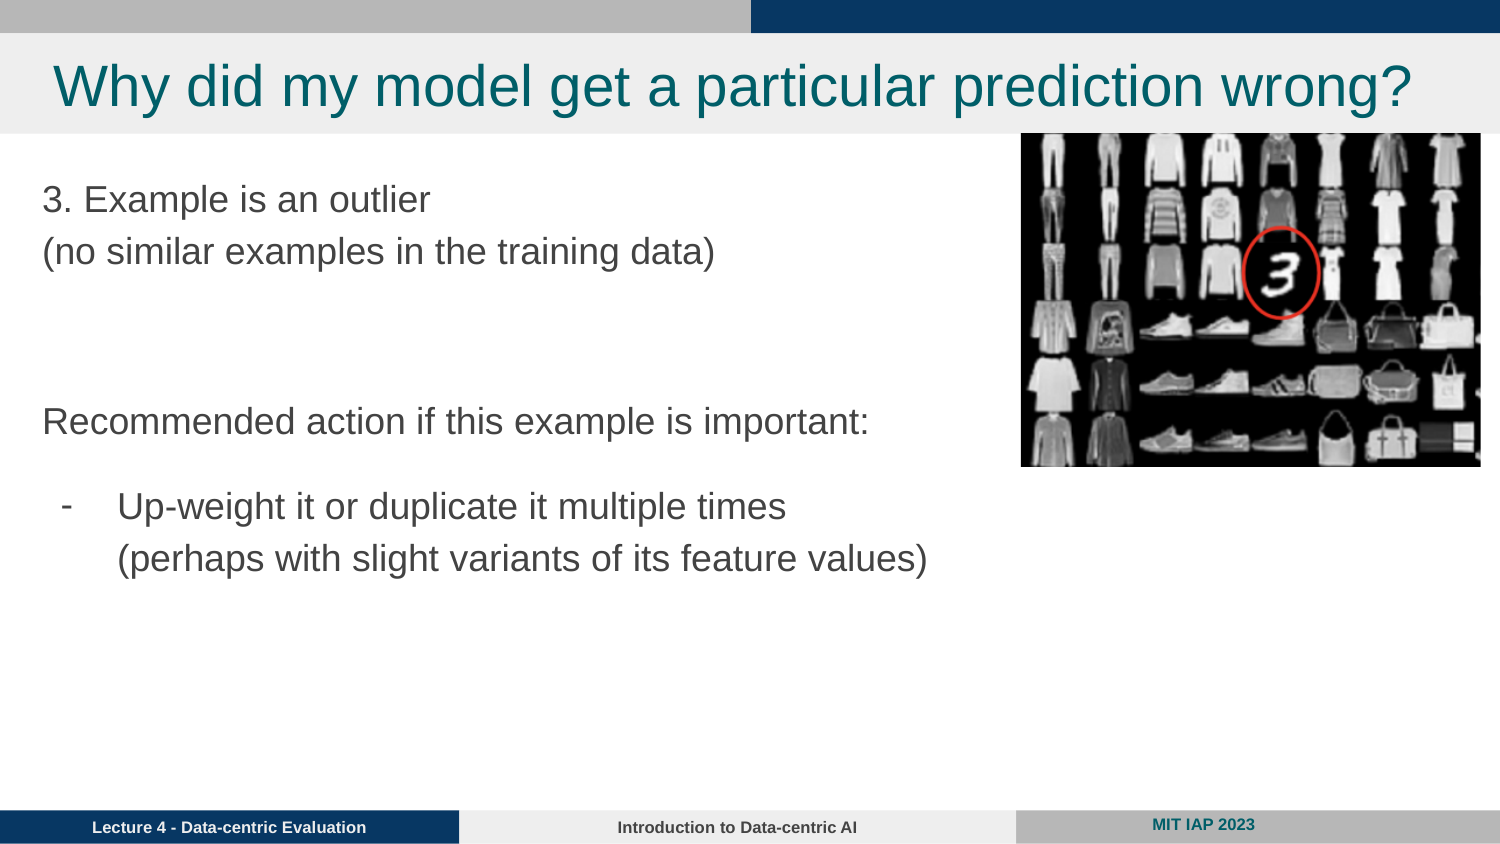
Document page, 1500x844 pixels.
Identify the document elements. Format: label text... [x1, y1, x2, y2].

picture [1020, 133, 1481, 468]
list 3. Example is an outlier (no similar examples in the training data) Recommended action if this example is important: Up-weight it or duplicate it multiple times (perhaps with slight variants of its feature values) [26, 153, 1425, 649]
title Why did my model get a particular prediction wrong? [38, 33, 1437, 134]
